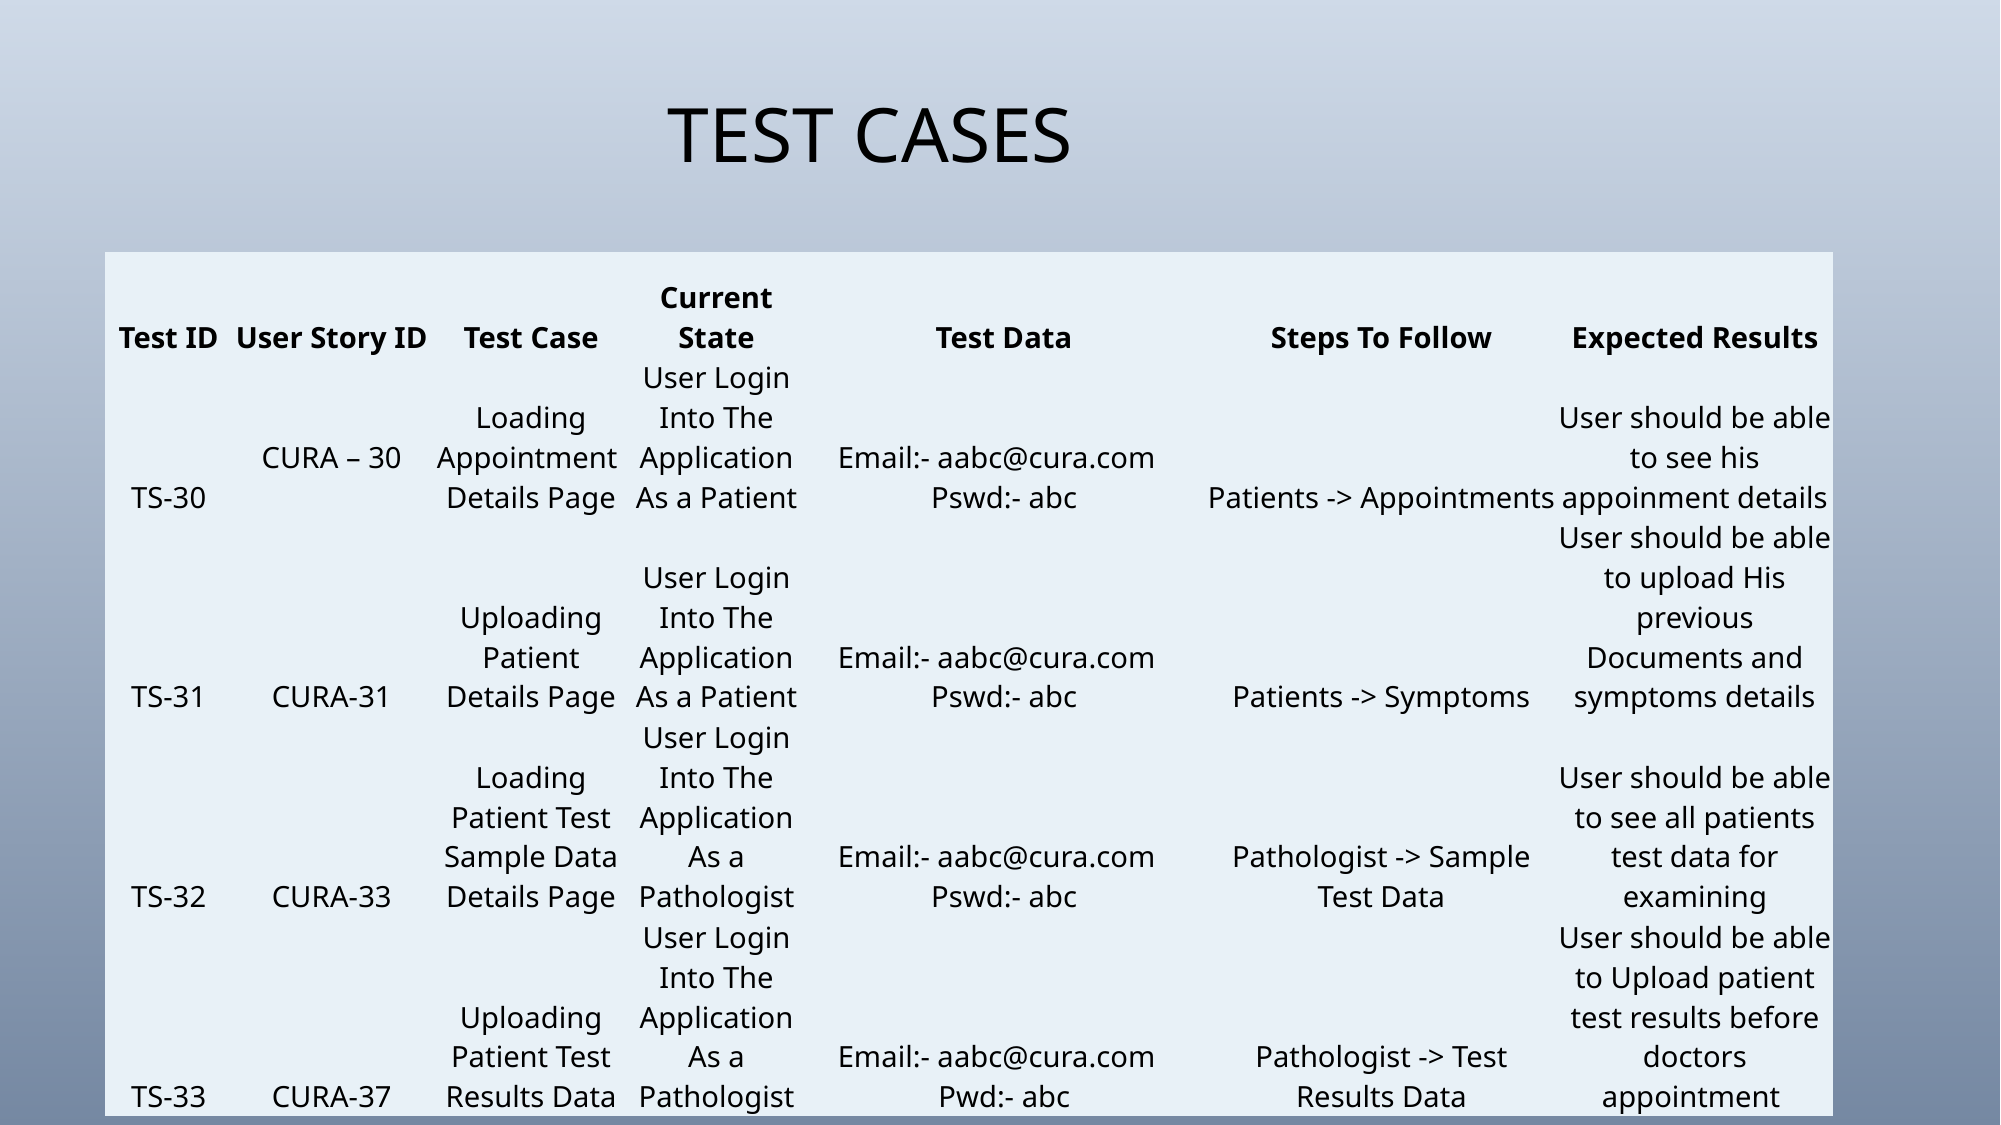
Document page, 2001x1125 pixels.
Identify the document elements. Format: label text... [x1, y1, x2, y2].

table_cell Email:- aabc@cura.com Pswd:- abc [802, 357, 1206, 517]
table_cell User Login Into The Application As a Pathologist [631, 716, 802, 916]
table_cell Email:- aabc@cura.com Pswd:- abc [802, 716, 1206, 916]
table_header Test Case [431, 252, 631, 357]
table_cell TS-32 [105, 716, 232, 916]
table_cell Patients -> Symptoms [1206, 517, 1557, 716]
table_header Test ID [105, 252, 232, 357]
table_cell Loading Appointment Details Page [431, 357, 631, 517]
table_cell CURA – 30 [232, 357, 431, 517]
table_cell Uploading Patient Test Results Data [431, 916, 631, 1116]
table_cell CURA-37 [232, 916, 431, 1116]
title Test Cases [38, 66, 1704, 210]
table_cell User Login Into The Application As a Patient [631, 517, 802, 716]
table_header Test Data [802, 252, 1206, 357]
table_cell CURA-33 [232, 716, 431, 916]
table_cell User should be able to upload His previous Documents and symptoms details [1557, 517, 1833, 716]
table_cell CURA-31 [232, 517, 431, 716]
table_header User Story ID [232, 252, 431, 357]
table_cell TS-33 [105, 916, 232, 1116]
table_cell TS-31 [105, 517, 232, 716]
table_header Steps To Follow [1206, 252, 1557, 357]
table_cell Email:- aabc@cura.com Pswd:- abc [802, 517, 1206, 716]
table_cell User should be able to Upload patient test results before doctors appointment [1557, 916, 1833, 1116]
table_cell User Login Into The Application As a Pathologist [631, 916, 802, 1116]
table_cell Email:- aabc@cura.com Pwd:- abc [802, 916, 1206, 1116]
table_cell Loading Patient Test Sample Data Details Page [431, 716, 631, 916]
table_header Current State [631, 252, 802, 357]
table_cell Pathologist -> Sample Test Data [1206, 716, 1557, 916]
table_cell User should be able to see all patients test data for examining [1557, 716, 1833, 916]
table_cell Patients -> Appointments [1206, 357, 1557, 517]
table_cell User Login Into The Application As a Patient [631, 357, 802, 517]
table_cell Uploading Patient Details Page [431, 517, 631, 716]
table_cell Pathologist -> Test Results Data [1206, 916, 1557, 1116]
table_header Expected Results [1557, 252, 1833, 357]
table_cell User should be able to see his appoinment details [1557, 357, 1833, 517]
table_cell TS-30 [105, 357, 232, 517]
